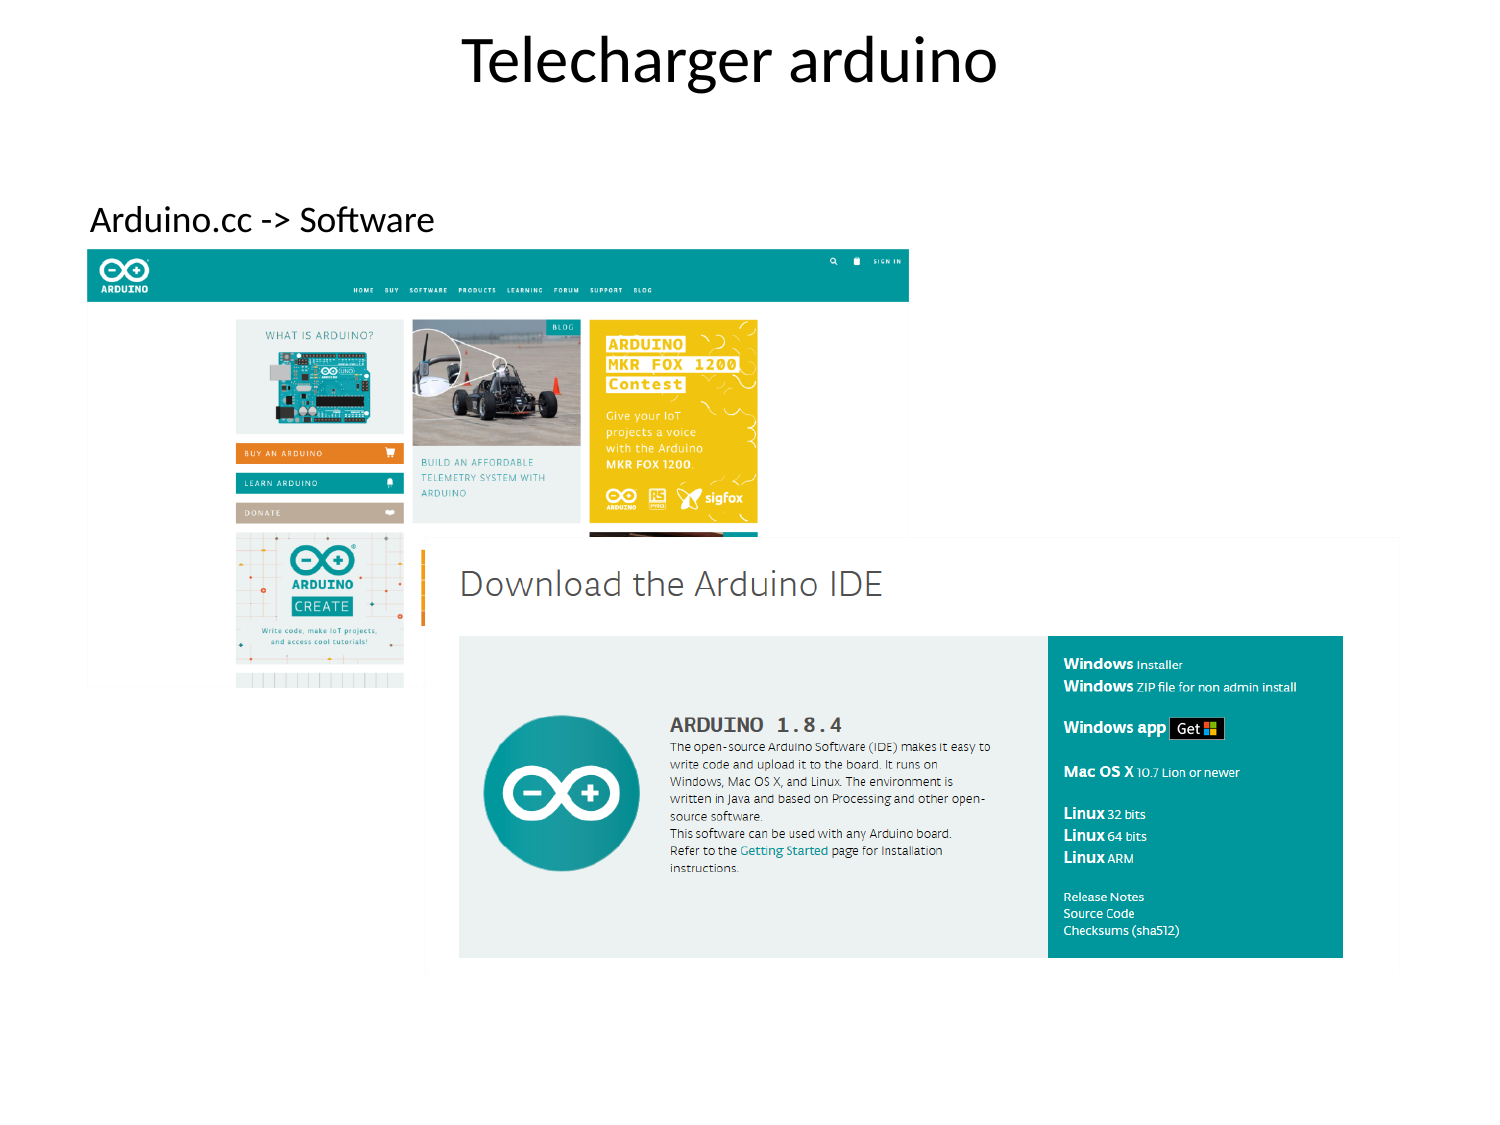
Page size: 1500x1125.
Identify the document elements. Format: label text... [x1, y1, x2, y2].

text_box Arduino.cc -> Software [75, 187, 713, 248]
title Telecharger arduino [62, 0, 1413, 113]
picture [87, 249, 1401, 975]
